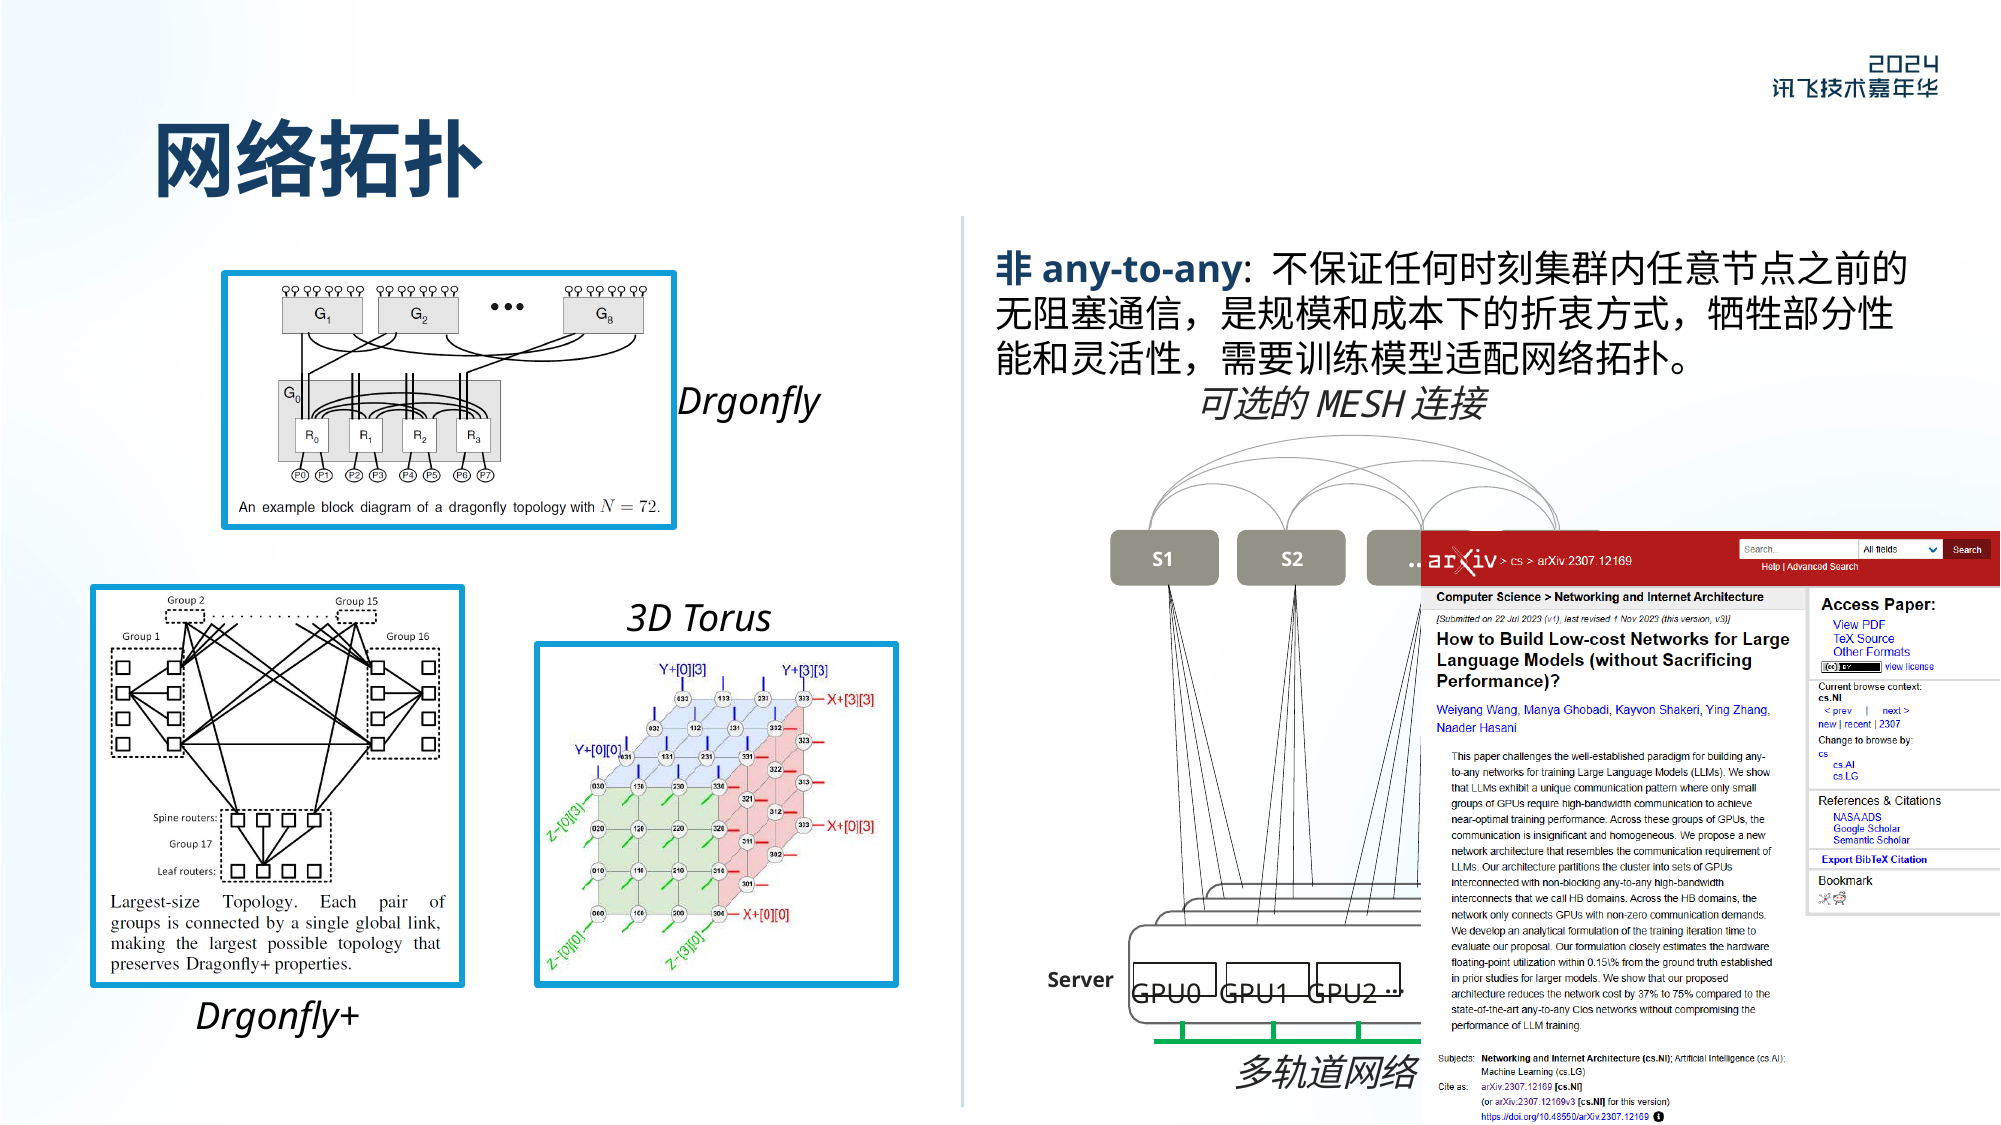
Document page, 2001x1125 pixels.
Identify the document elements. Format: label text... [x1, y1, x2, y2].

title 网络拓扑 [137, 98, 1863, 216]
text_box 3D Torus [611, 586, 787, 646]
text_box Drgonfly+ [180, 985, 375, 1045]
text_box Drgonfly [672, 369, 835, 430]
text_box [1042, 377, 1657, 1096]
text_box 非any-to-any: 不保证任何时刻集群内任意节点之前的无阻塞通信，是规模和成本下的折衷方式，牺牲部分性能和灵活性，需要训练模型适配网络拓扑。 [980, 237, 1946, 388]
picture [0, 0, 2001, 1125]
